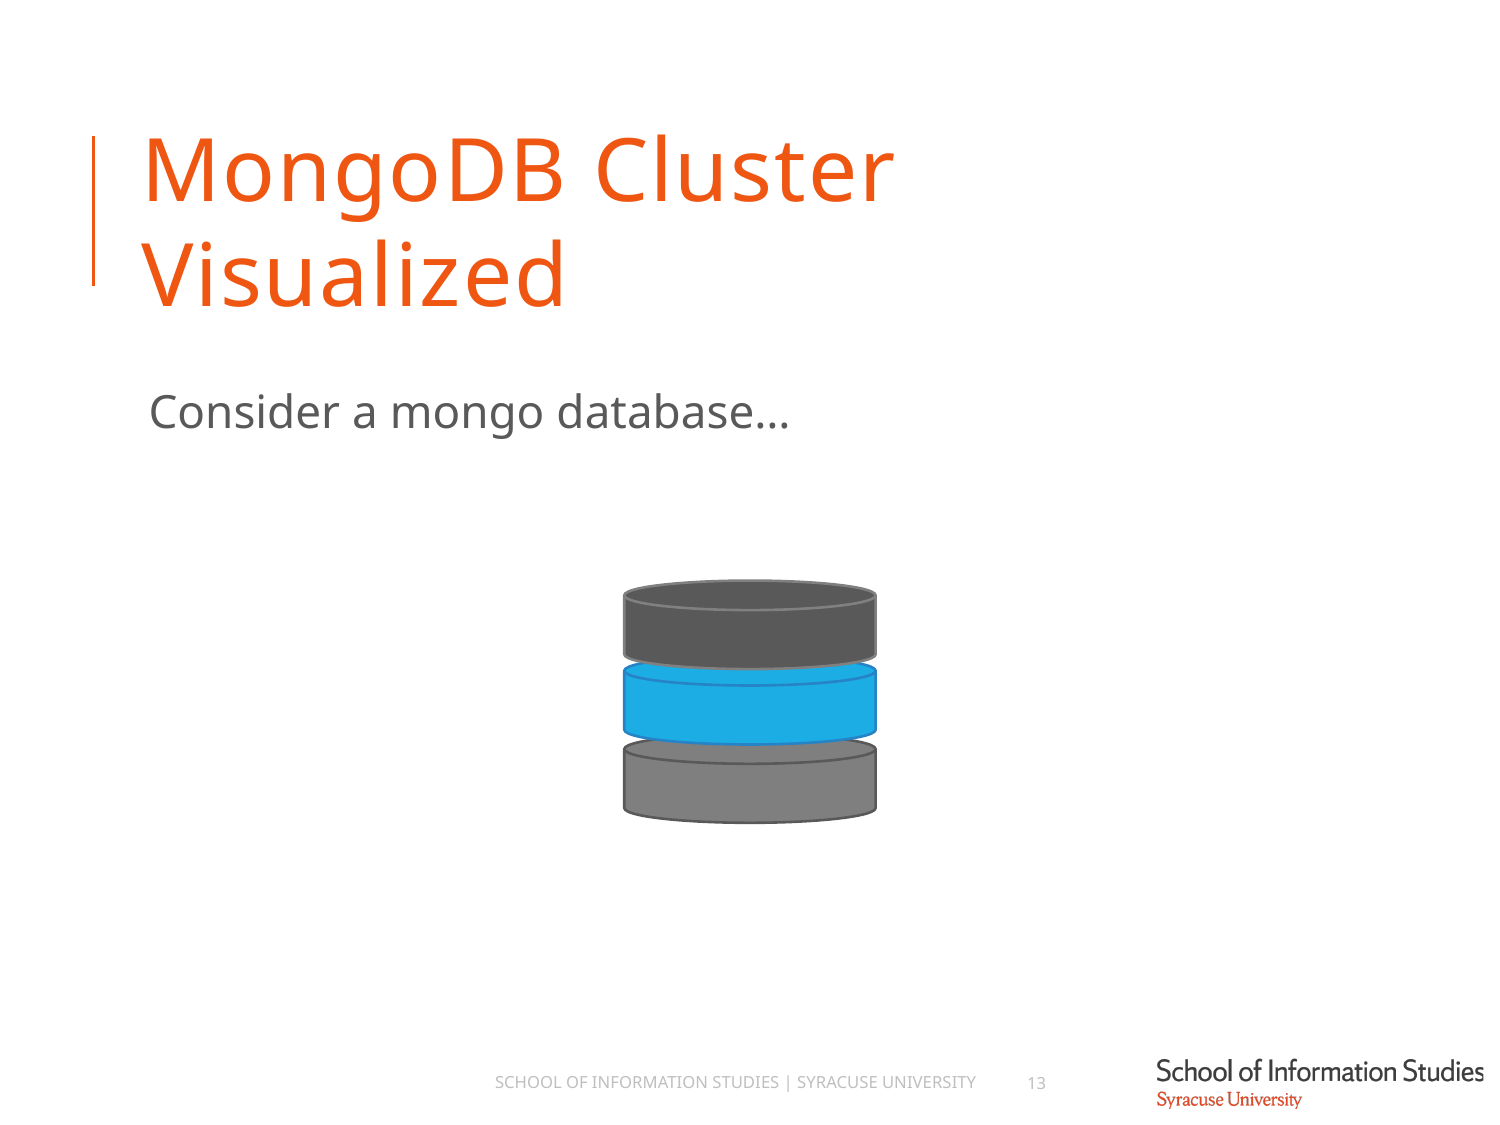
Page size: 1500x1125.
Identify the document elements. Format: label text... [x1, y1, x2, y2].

slide_number 13 [1012, 1061, 1149, 1107]
title MongoDB Cluster Visualized [126, 96, 1322, 342]
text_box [624, 580, 876, 824]
list Consider a mongo database… [126, 375, 1322, 469]
footer School of Information Studies | Syracuse University [283, 1061, 993, 1106]
